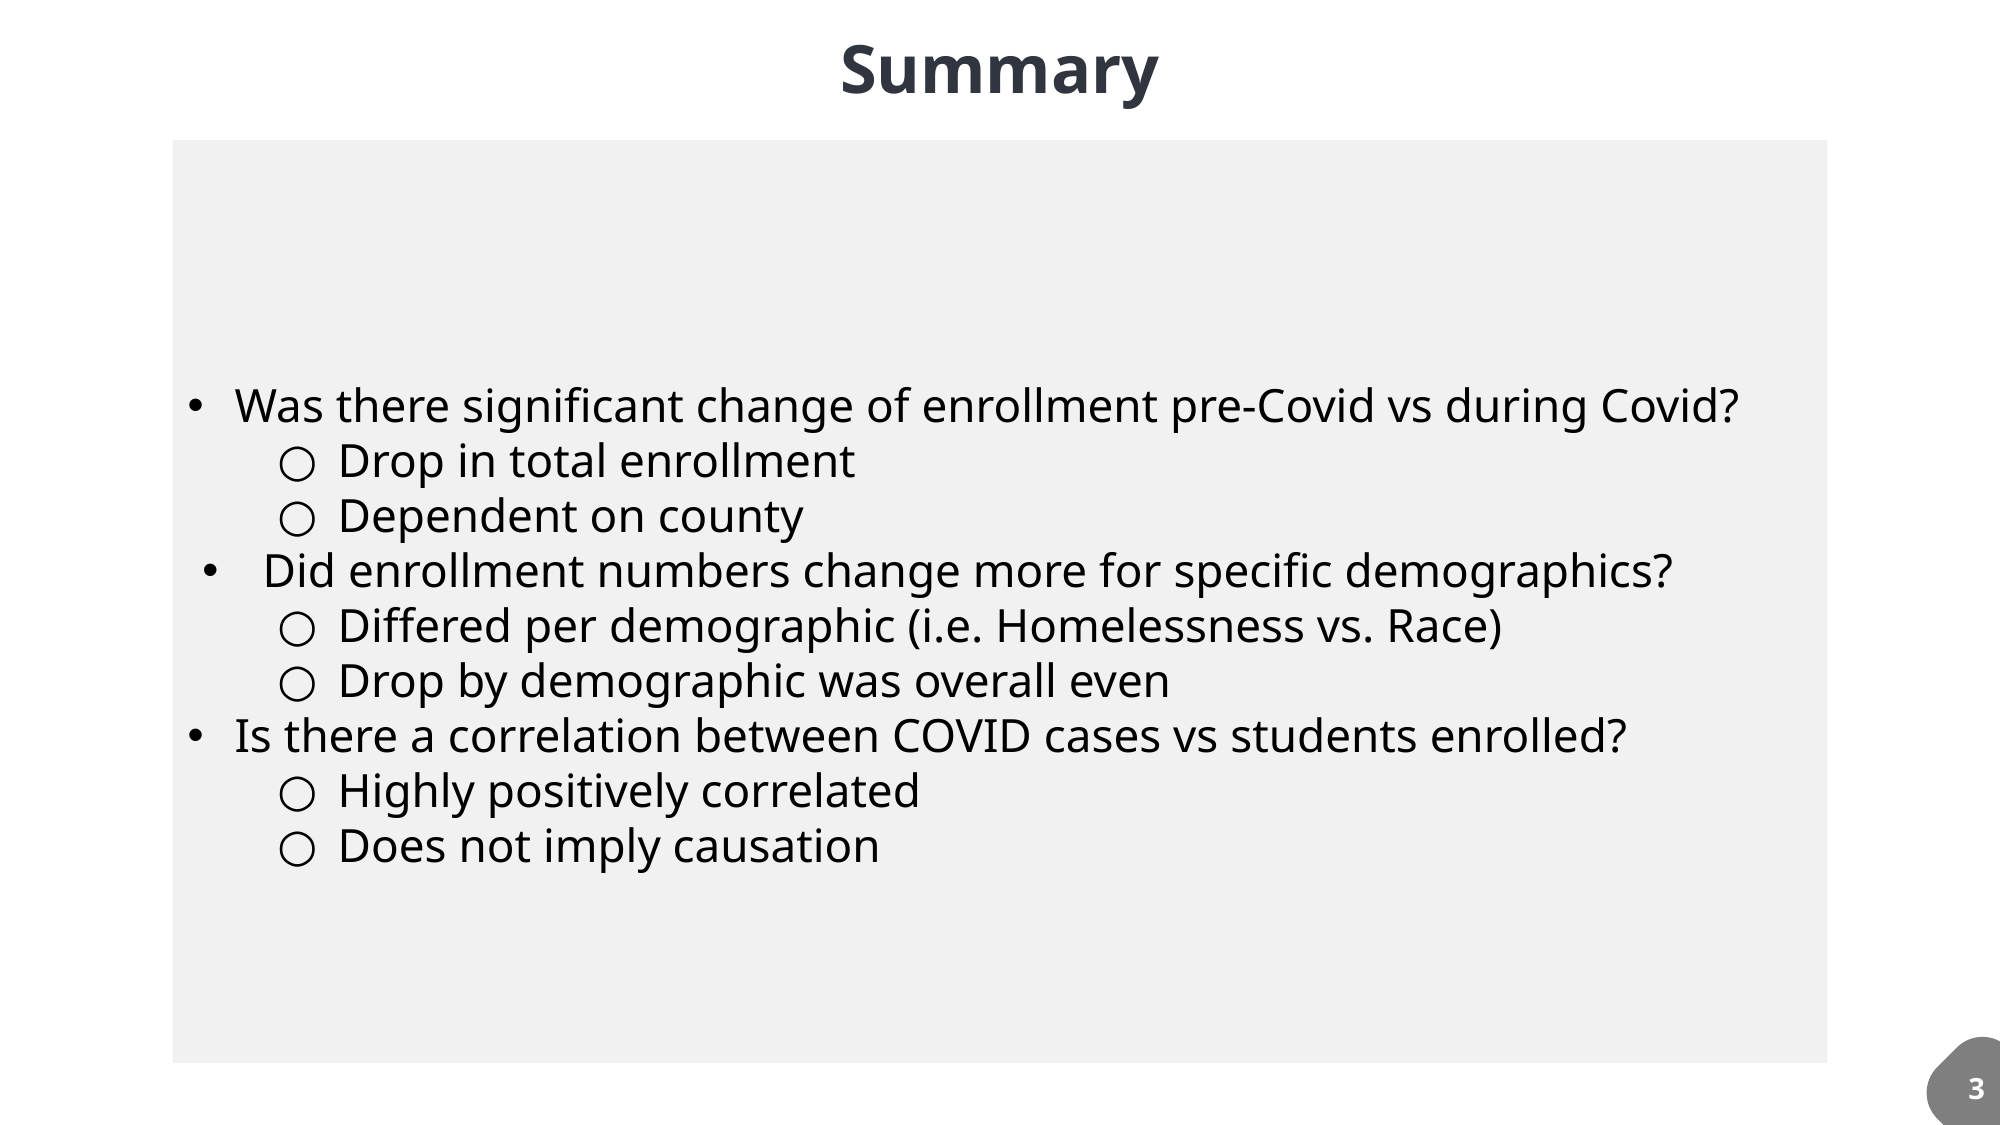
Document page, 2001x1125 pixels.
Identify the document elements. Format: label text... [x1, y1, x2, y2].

text_box 3 [1953, 1063, 1999, 1114]
text_box [1926, 1036, 2000, 1125]
text_box Summary [678, 27, 1322, 108]
text_box Was there significant change of enrollment pre-Covid vs during Covid? Drop in total enrollment Dependent on county Did enrollment numbers change more for specific demographics? Differed per demographic (i.e. Homelessness vs. Race) Drop by demographic was overall even Is there a correlation between COVID cases vs students enrolled? Highly positively correlated Does not imply causation [172, 140, 1828, 1064]
